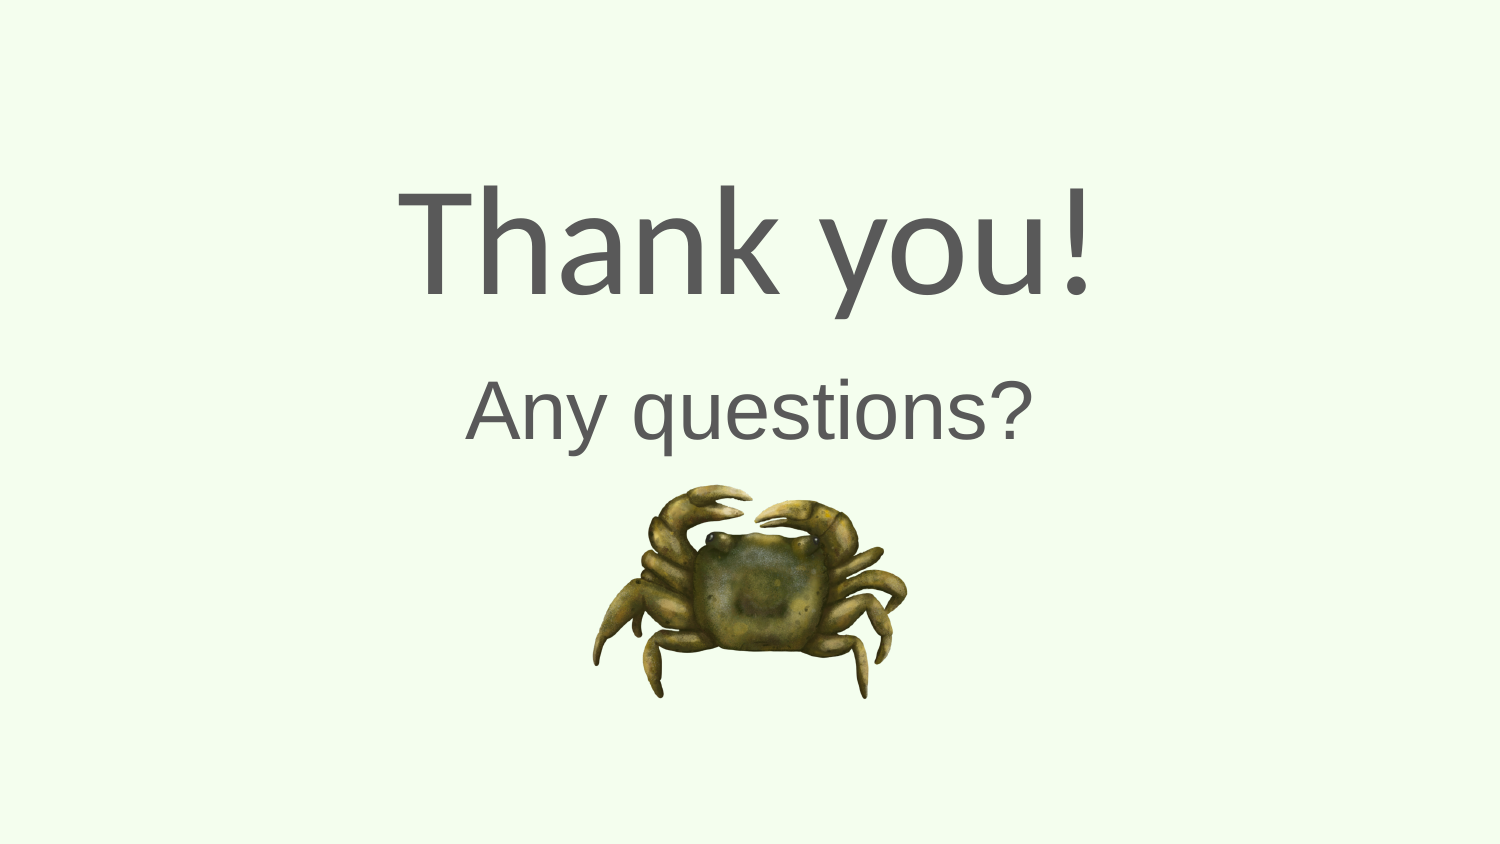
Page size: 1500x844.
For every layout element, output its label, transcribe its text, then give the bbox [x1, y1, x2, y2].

text_box Any questions? [199, 341, 1300, 508]
text_box Thank you! [376, 123, 1124, 341]
picture [552, 466, 948, 721]
